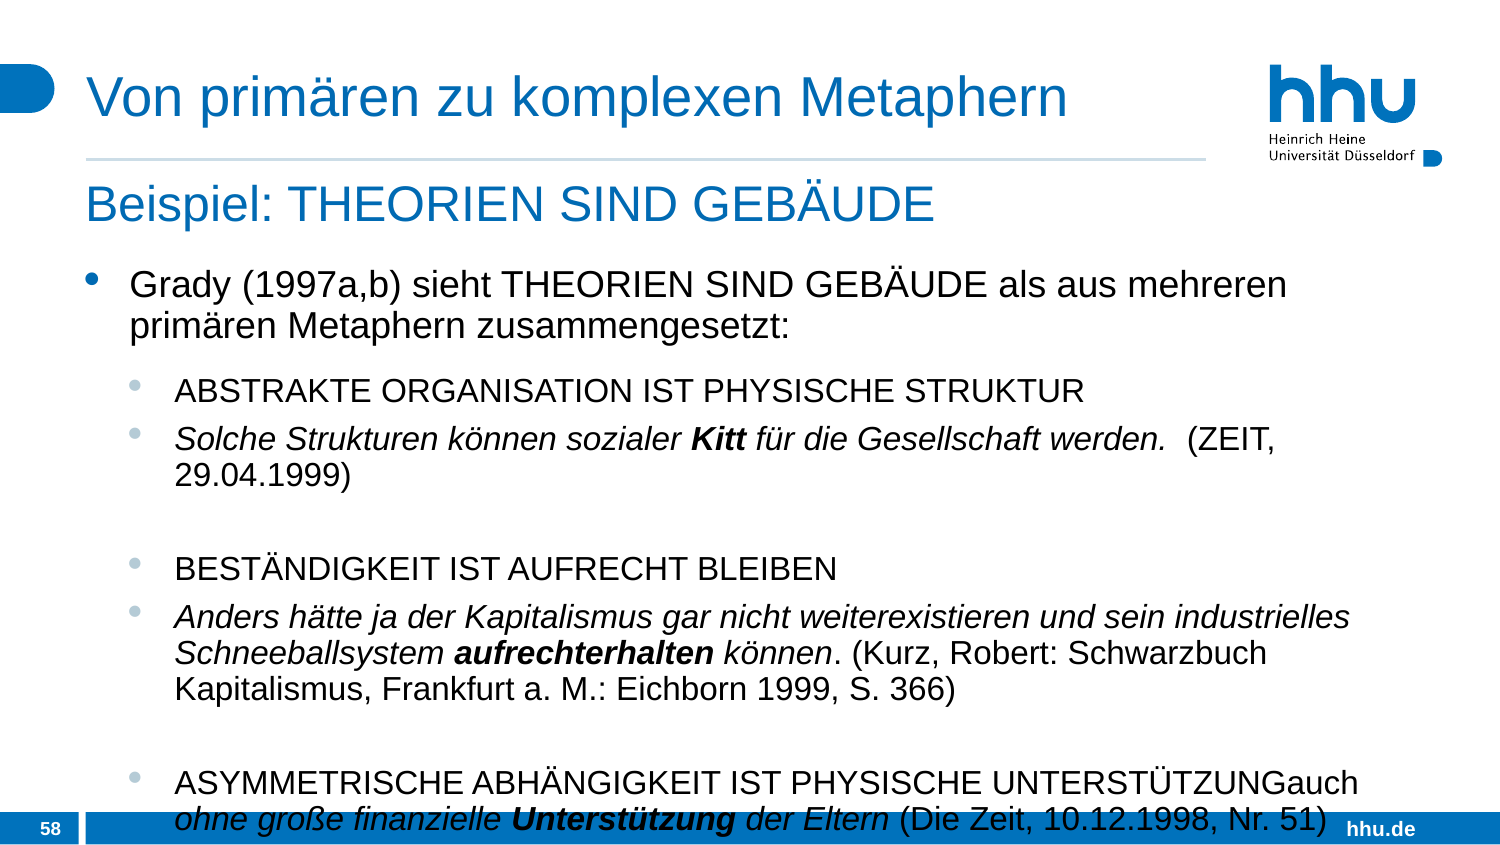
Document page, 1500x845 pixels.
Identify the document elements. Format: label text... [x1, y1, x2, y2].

list Grady (1997a,b) sieht THEORIEN SIND GEBÄUDE als aus mehreren primären Metaphern zusammengesetzt: ABSTRAKTE ORGANISATION IST PHYSISCHE STRUKTUR Solche Strukturen können sozialer Kitt für die Gesellschaft werden. (ZEIT, 29.04.1999) BESTÄNDIGKEIT IST AUFRECHT BLEIBEN Anders hätte ja der Kapitalismus gar nicht weiterexistieren und sein industrielles Schneeballsystem aufrechterhalten können. (Kurz, Robert: Schwarzbuch Kapitalismus, Frankfurt a. M.: Eichborn 1999, S. 366) ASYMMETRISCHE ABHÄNGIGKEIT IST PHYSISCHE UNTERSTÜTZUNGauch ohne große finanzielle Unterstützung der Eltern (Die Zeit, 10.12.1998, Nr. 51) [85, 253, 1415, 797]
title Von primären zu komplexen Metaphern [86, 54, 1207, 129]
list Beispiel: THEORIEN SIND GEBÄUDE [85, 178, 1415, 232]
footer [103, 816, 1273, 841]
slide_number 58 [5, 816, 62, 841]
